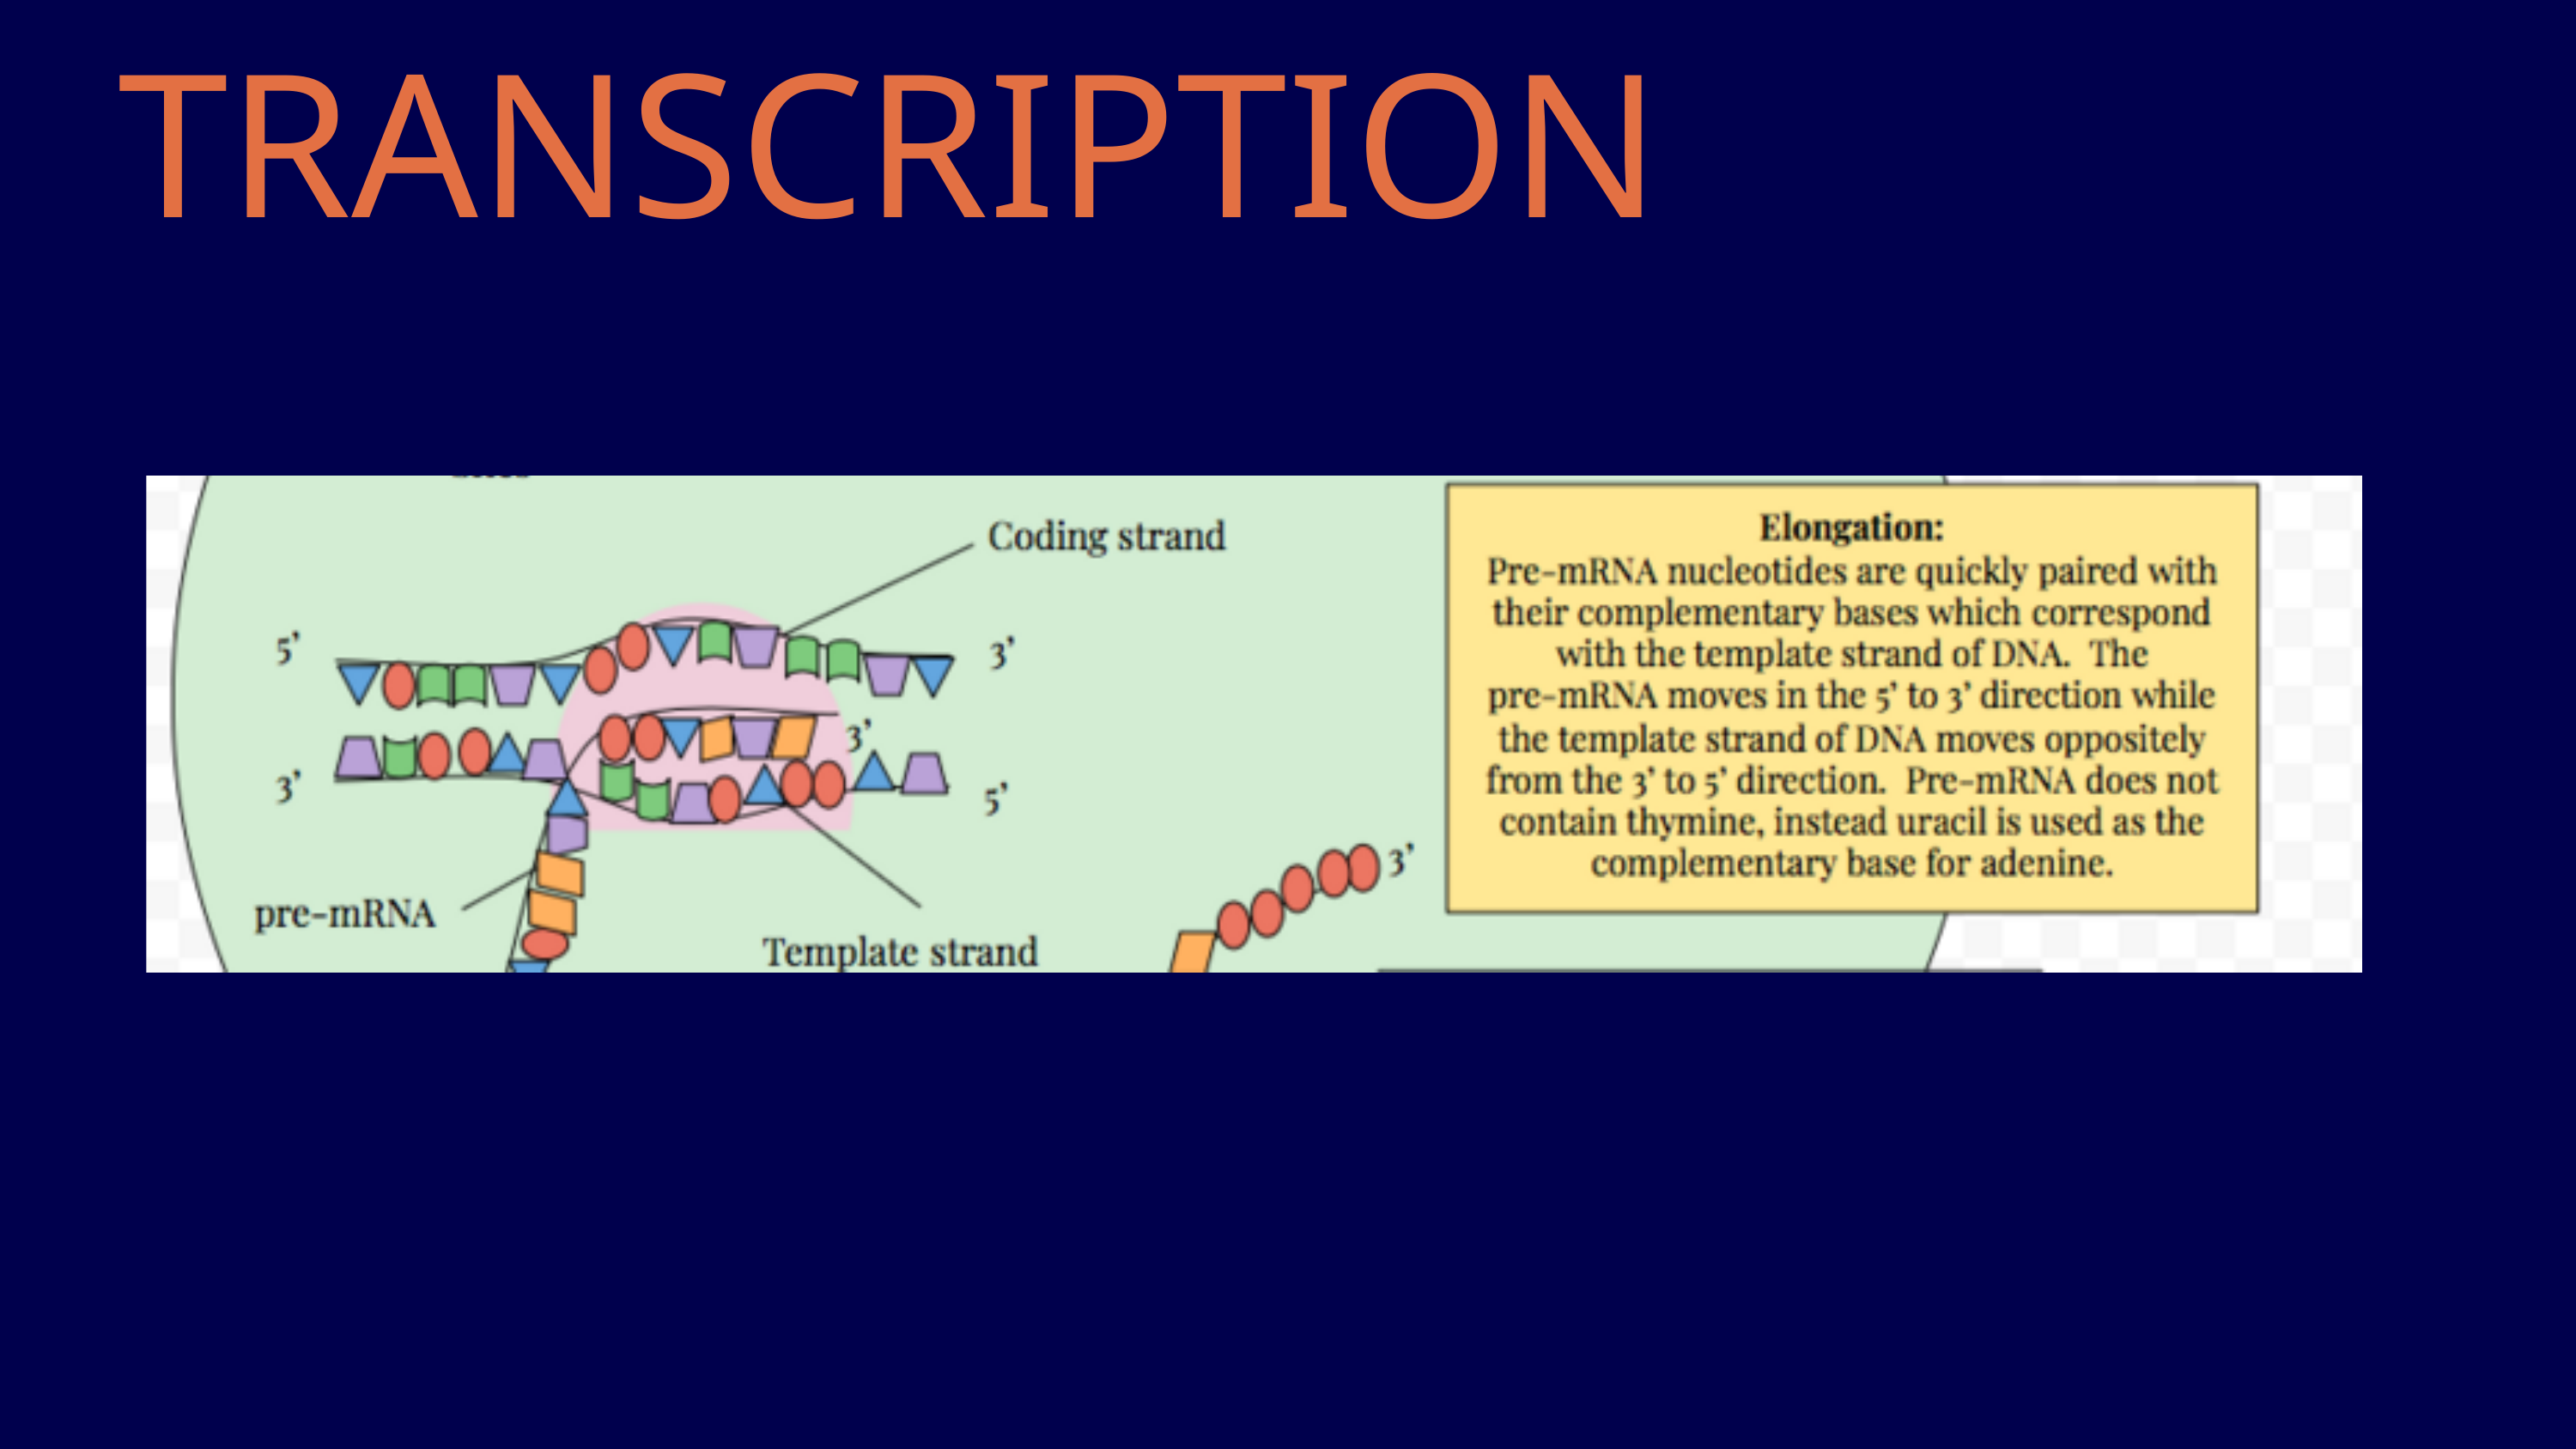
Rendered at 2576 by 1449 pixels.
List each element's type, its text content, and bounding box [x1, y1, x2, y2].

text_box [146, 476, 2362, 973]
text_box TRANSCRIPTION [47, 0, 1733, 258]
